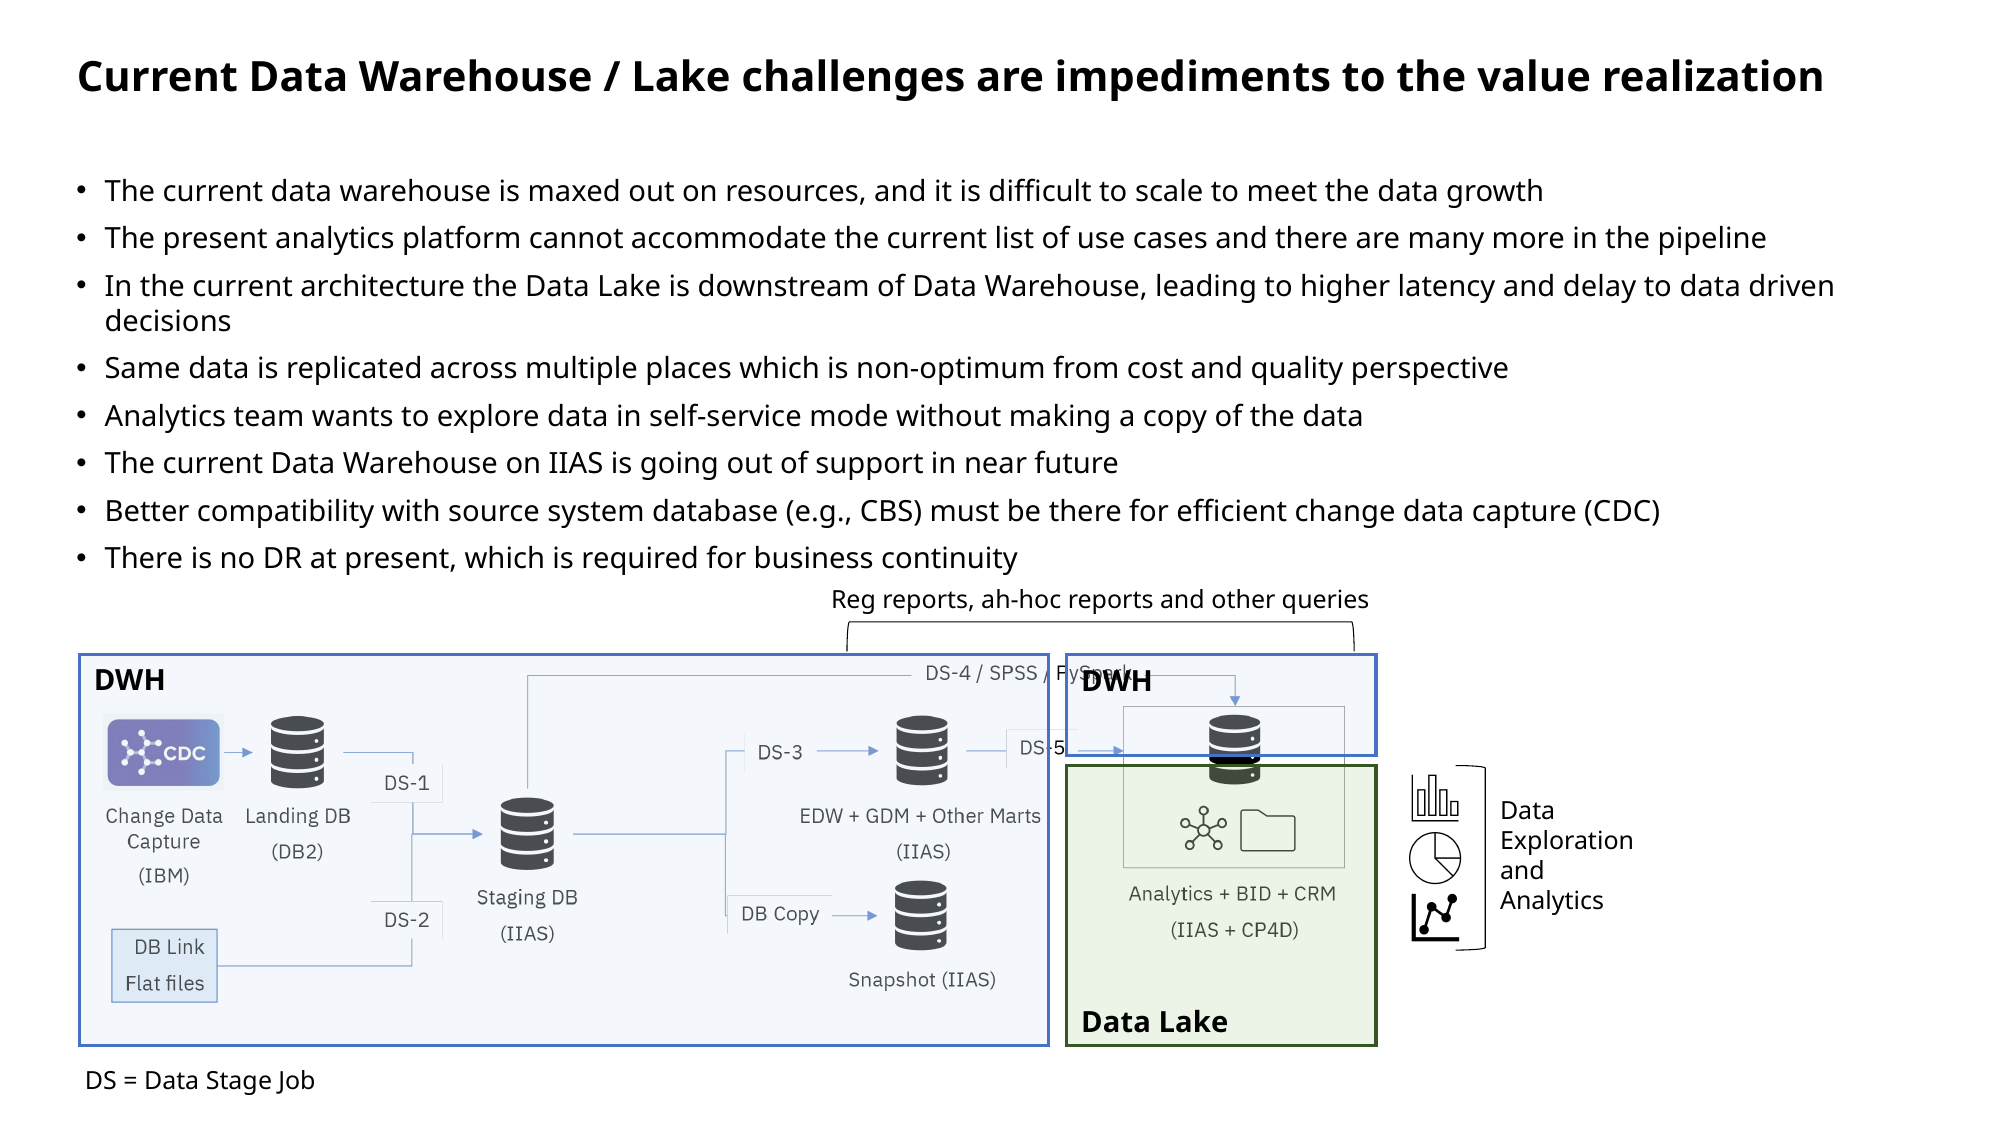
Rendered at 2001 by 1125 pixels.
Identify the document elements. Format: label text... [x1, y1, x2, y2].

text_box Data Exploration and Analytics [1486, 787, 1664, 923]
picture [79, 654, 1355, 1008]
title Current Data Warehouse / Lake challenges are impediments to the value realization [61, 41, 1913, 116]
text_box DS = Data Stage Job [70, 1056, 331, 1102]
text_box Data Lake [1065, 764, 1377, 1046]
text_box DWH [78, 653, 1050, 1046]
picture [1402, 765, 1468, 950]
text_box The current data warehouse is maxed out on resources, and it is difficult to scale to meet the data growth The present analytics platform cannot accommodate the current list of use cases and there are many more in the pipeline In the current architecture the Data Lake is downstream of Data Warehouse, leading to higher latency and delay to data driven decisions Same data is replicated across multiple places which is non-optimum from cost and quality perspective Analytics team wants to explore data in self-service mode without making a copy of the data The current Data Warehouse on IIAS is going out of support in near future Better compatibility with source system database (e.g., CBS) must be there for efficient change data capture (CDC) There is no DR at present, which is required for business continuity [61, 164, 1913, 630]
text_box [846, 621, 1355, 652]
text_box Reg reports, ah-hoc reports and other queries [816, 576, 1386, 621]
text_box [1455, 765, 1486, 951]
text_box DWH [1065, 653, 1377, 756]
